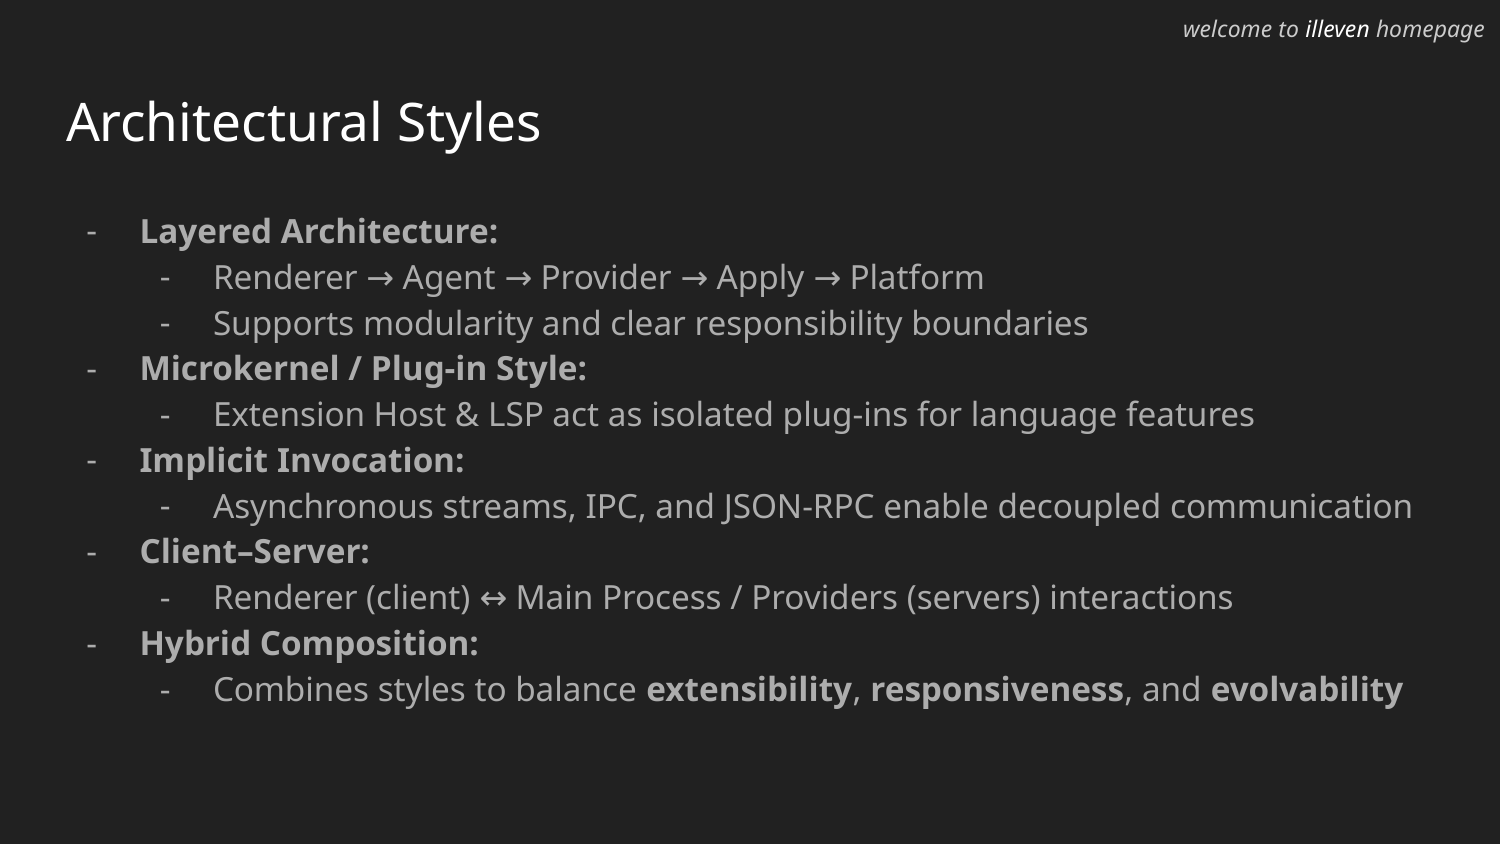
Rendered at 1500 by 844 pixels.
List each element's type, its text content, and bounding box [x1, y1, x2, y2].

title Architectural Styles [51, 72, 1449, 167]
text_box welcome to illeven homepage [1154, 0, 1500, 61]
list Layered Architecture: Renderer → Agent → Provider → Apply → Platform Supports modularity and clear responsibility boundaries Microkernel / Plug-in Style: Extension Host & LSP act as isolated plug-ins for language features Implicit Invocation: Asynchronous streams, IPC, and JSON-RPC enable decoupled communication Client–Server: Renderer (client) ↔ Main Process / Providers (servers) interactions Hybrid Composition: Combines styles to balance extensibility, responsiveness, and evolvability [51, 189, 1449, 750]
